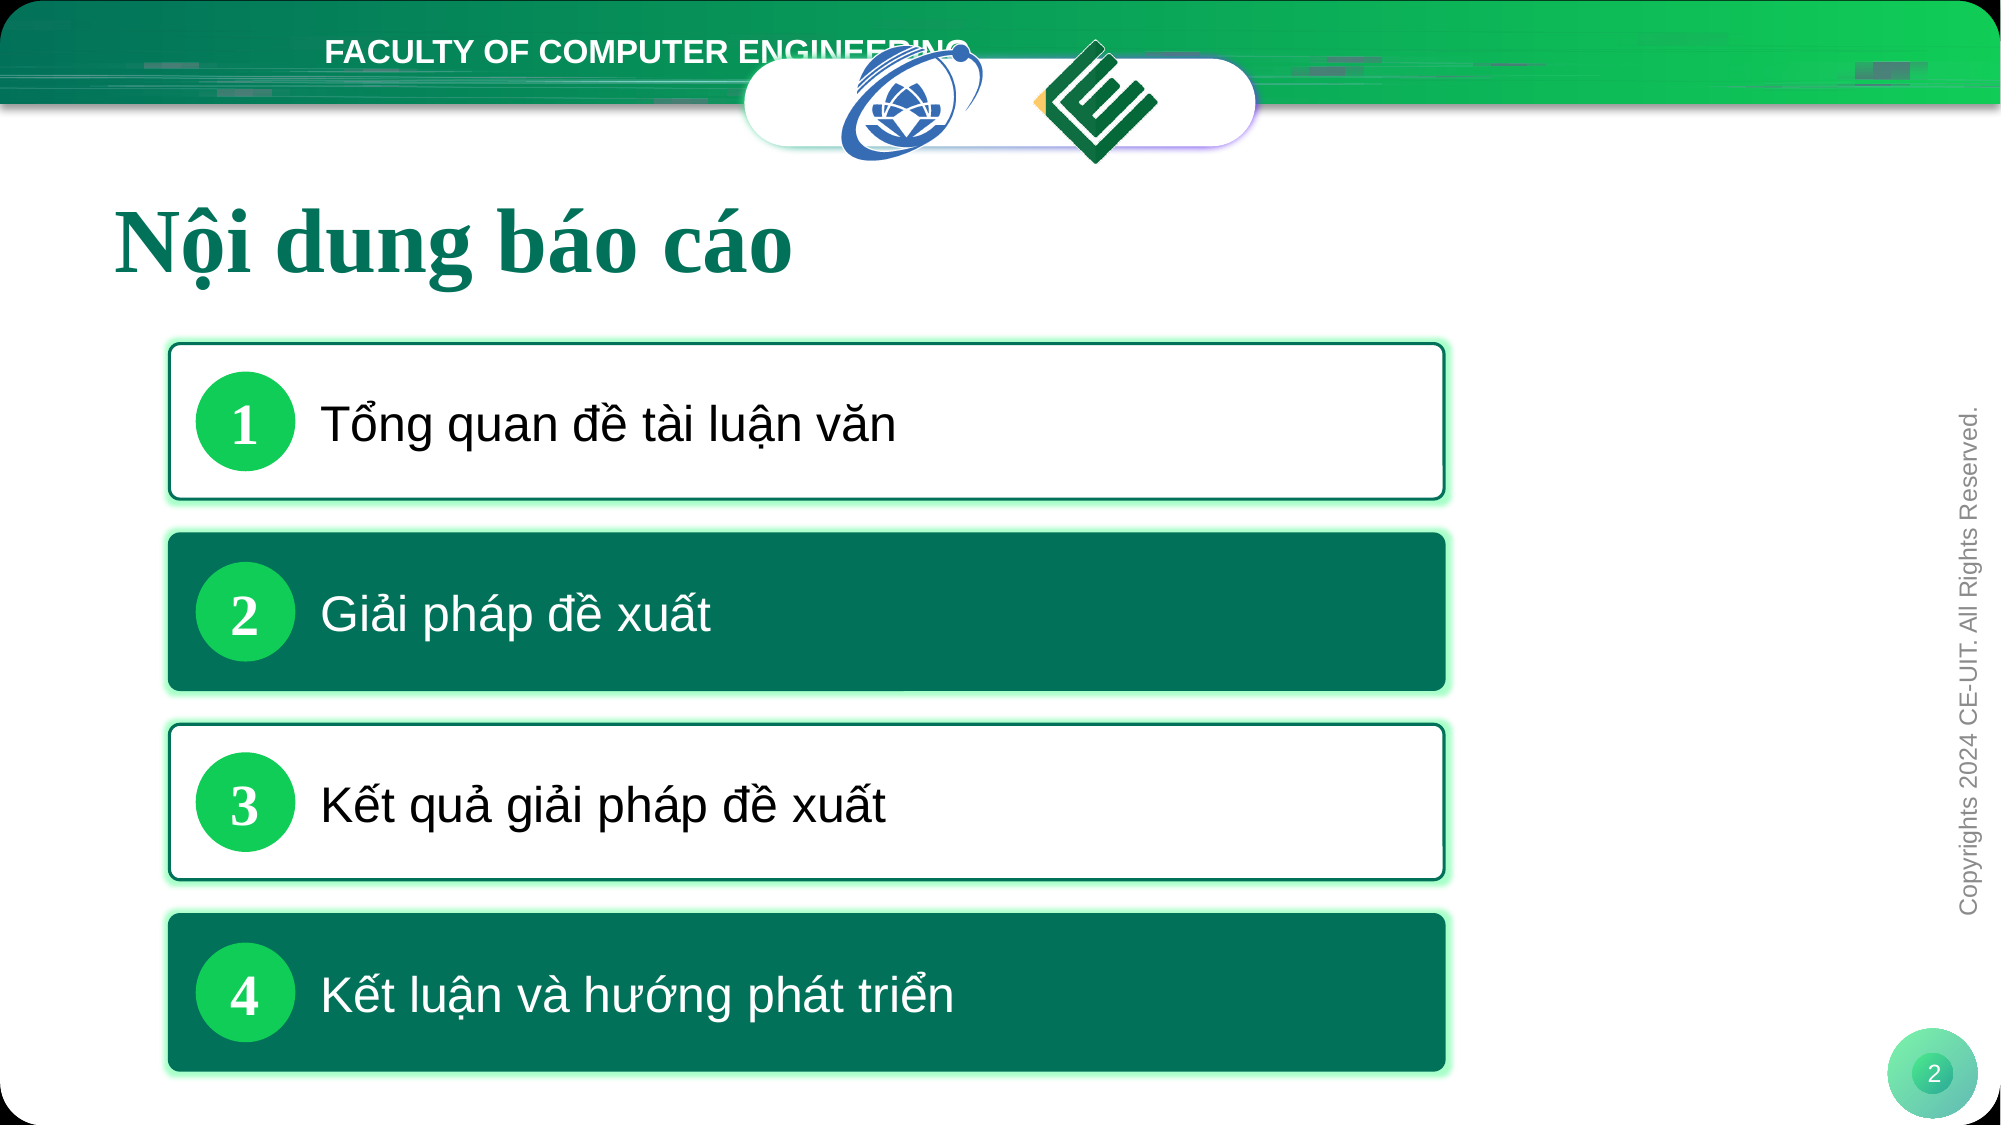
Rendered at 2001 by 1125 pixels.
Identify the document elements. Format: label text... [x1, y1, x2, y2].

picture [825, 46, 830, 54]
footer Copyrights 2024 CE-UIT. All Rights Reserved. [1936, 324, 1997, 1000]
slide_number 2 [1709, 1042, 2000, 1103]
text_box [169, 343, 1445, 500]
title Nội dung báo cáo [99, 170, 1901, 317]
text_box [169, 914, 1445, 1071]
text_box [169, 724, 1445, 880]
picture [766, 46, 773, 61]
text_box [169, 533, 1445, 690]
picture [0, 1, 2001, 166]
